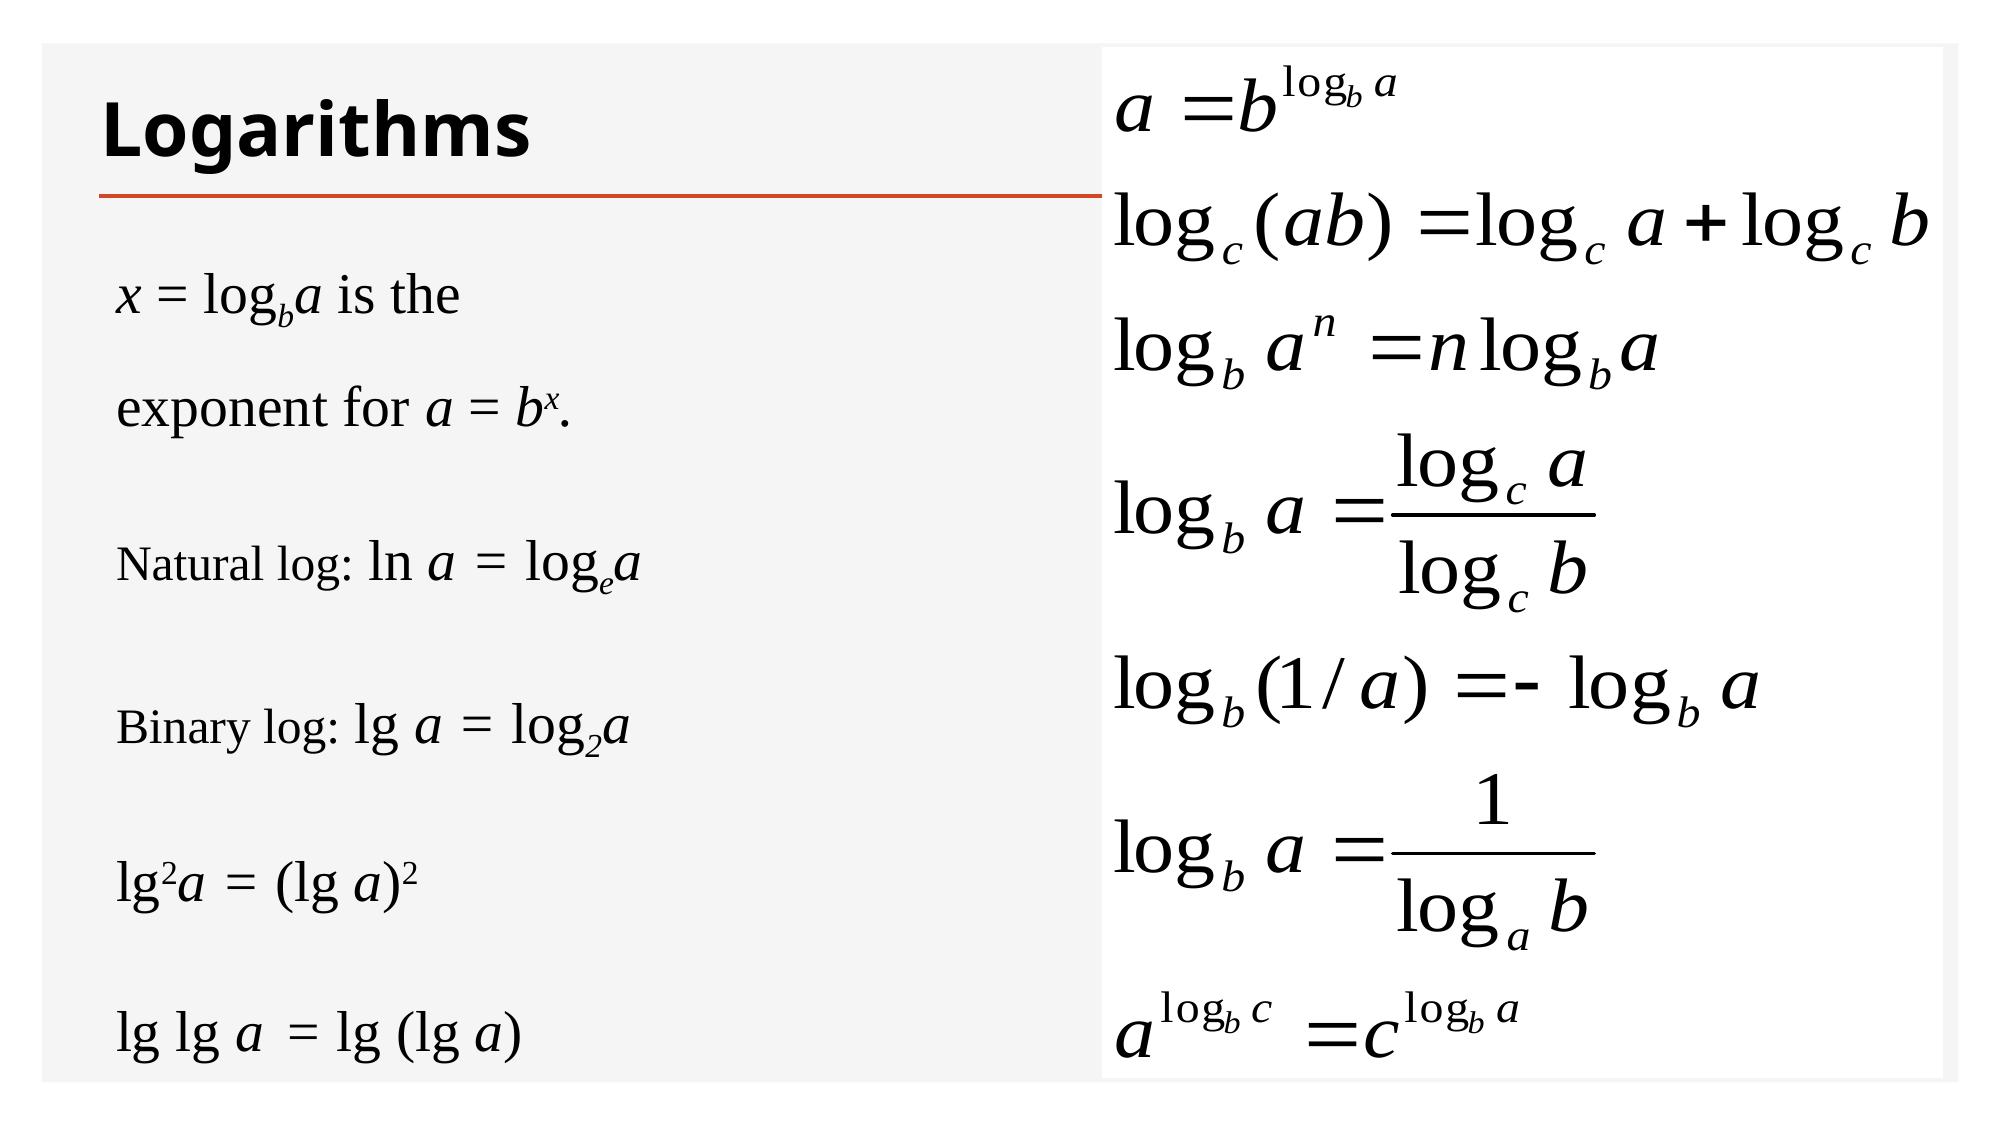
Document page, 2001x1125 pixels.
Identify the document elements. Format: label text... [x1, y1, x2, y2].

list x = logba is the exponent for a = bx. Natural log: ln a = logea Binary log: lg a = log2a lg2a = (lg a)2 lg lg a = lg (lg a) [101, 208, 943, 1072]
title Logarithms [85, 73, 1102, 179]
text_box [1102, 47, 1944, 1078]
